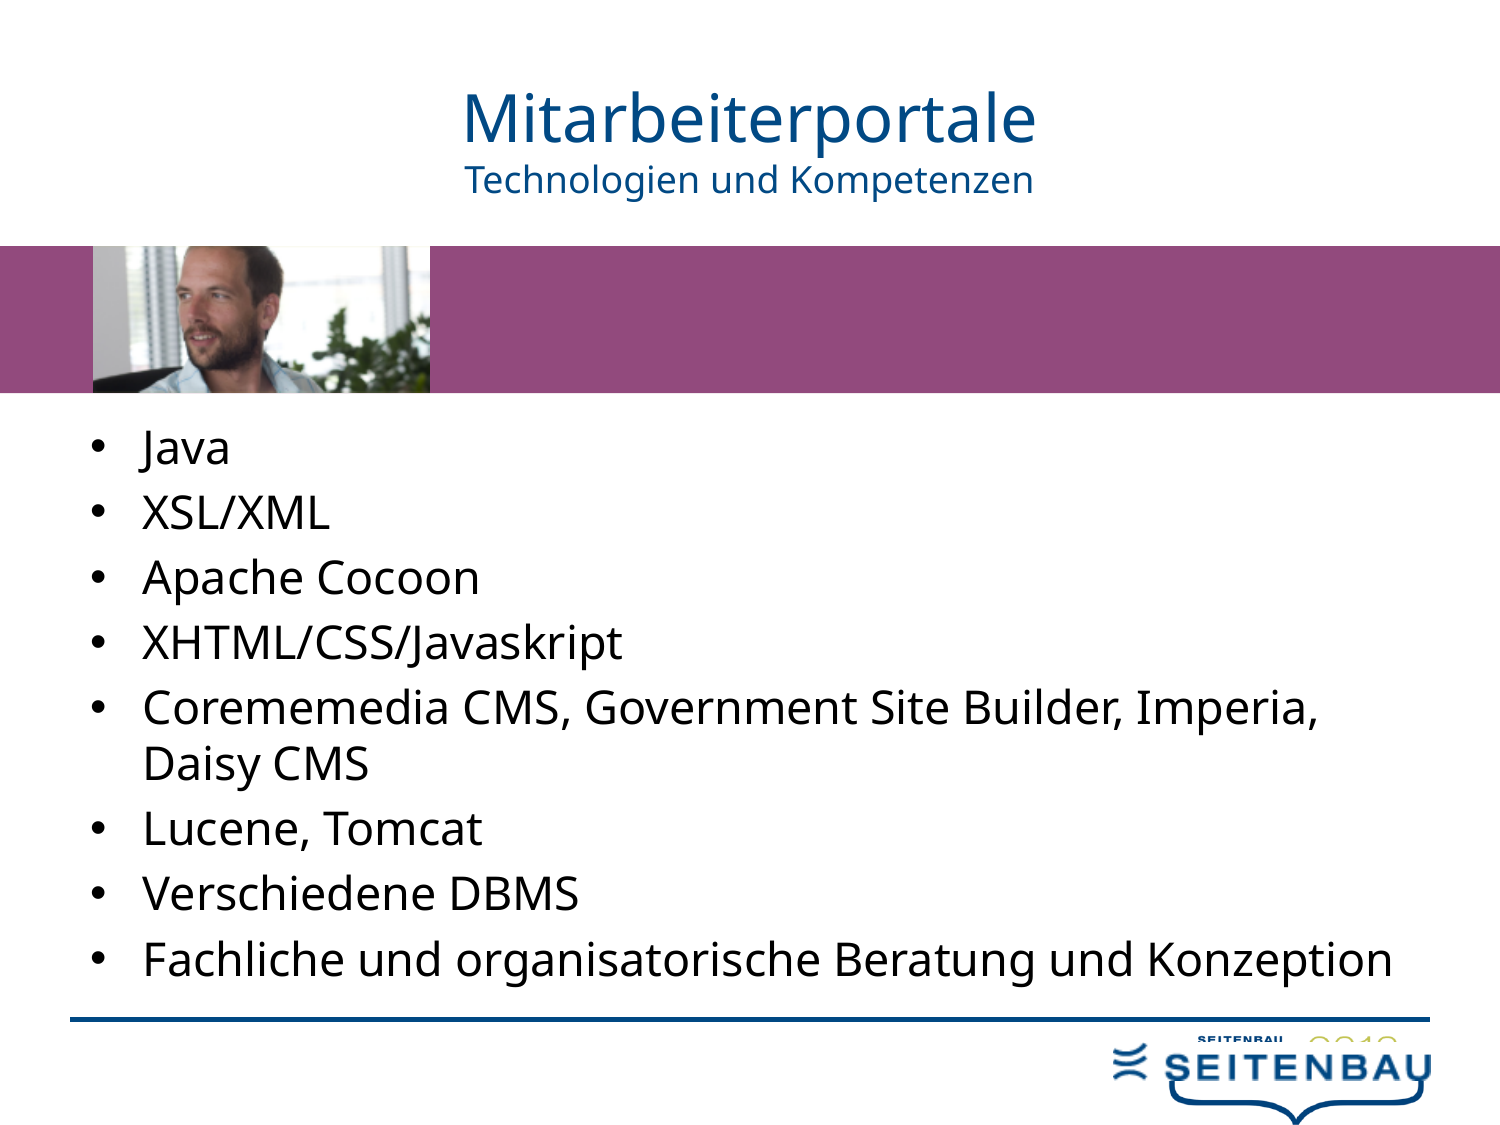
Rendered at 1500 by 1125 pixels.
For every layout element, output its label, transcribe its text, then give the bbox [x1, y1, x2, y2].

picture [93, 246, 430, 393]
list Java XSL/XML Apache Cocoon XHTML/CSS/Javaskript Corememedia CMS, Government Site Builder, Imperia, Daisy CMS Lucene, Tomcat Verschiedene DBMS Fachliche und organisatorische Beratung und Konzeption [74, 409, 1426, 1006]
title Mitarbeiterportale Technologien und Kompetenzen [74, 44, 1426, 233]
picture [1113, 1034, 1431, 1125]
